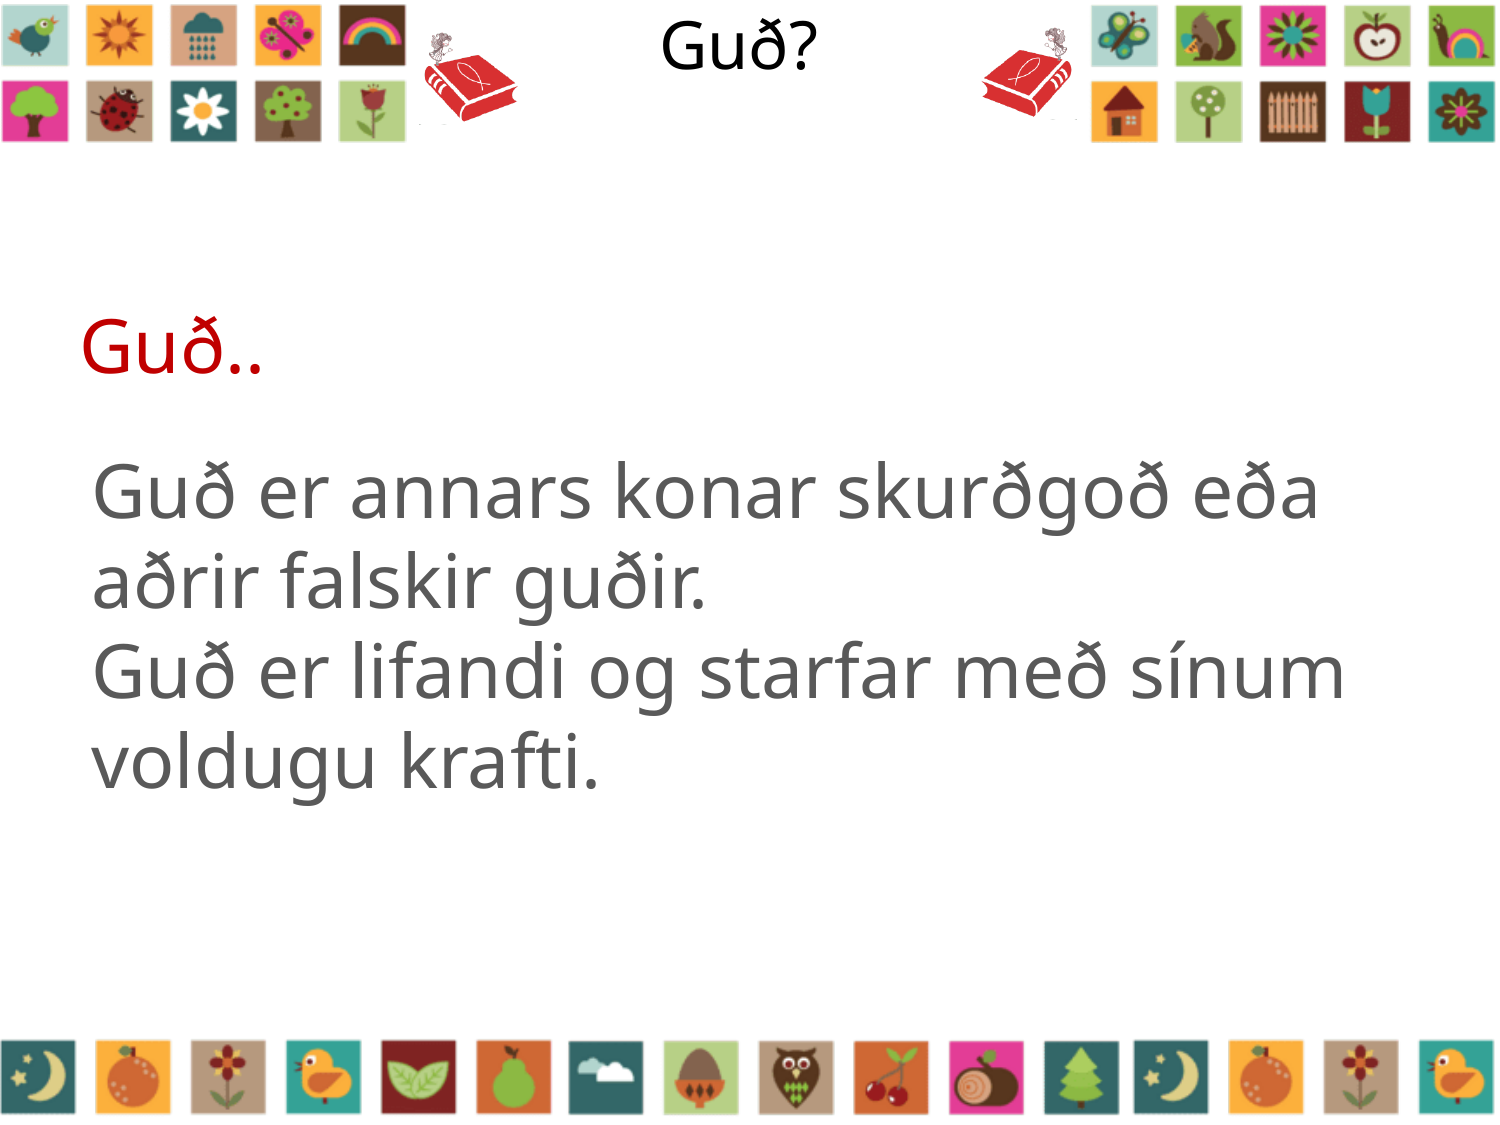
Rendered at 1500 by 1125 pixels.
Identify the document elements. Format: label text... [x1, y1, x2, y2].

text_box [0, 1028, 1500, 1118]
text_box Guð.. [64, 290, 1412, 396]
text_box Guð? [414, 0, 1080, 91]
picture [0, 3, 550, 150]
picture [950, 3, 1500, 150]
text_box Guð er annars konar skurðgoð eða aðrir falskir guðir. Guð er lifandi og starfar með sínum voldugu krafti. [76, 436, 1424, 812]
